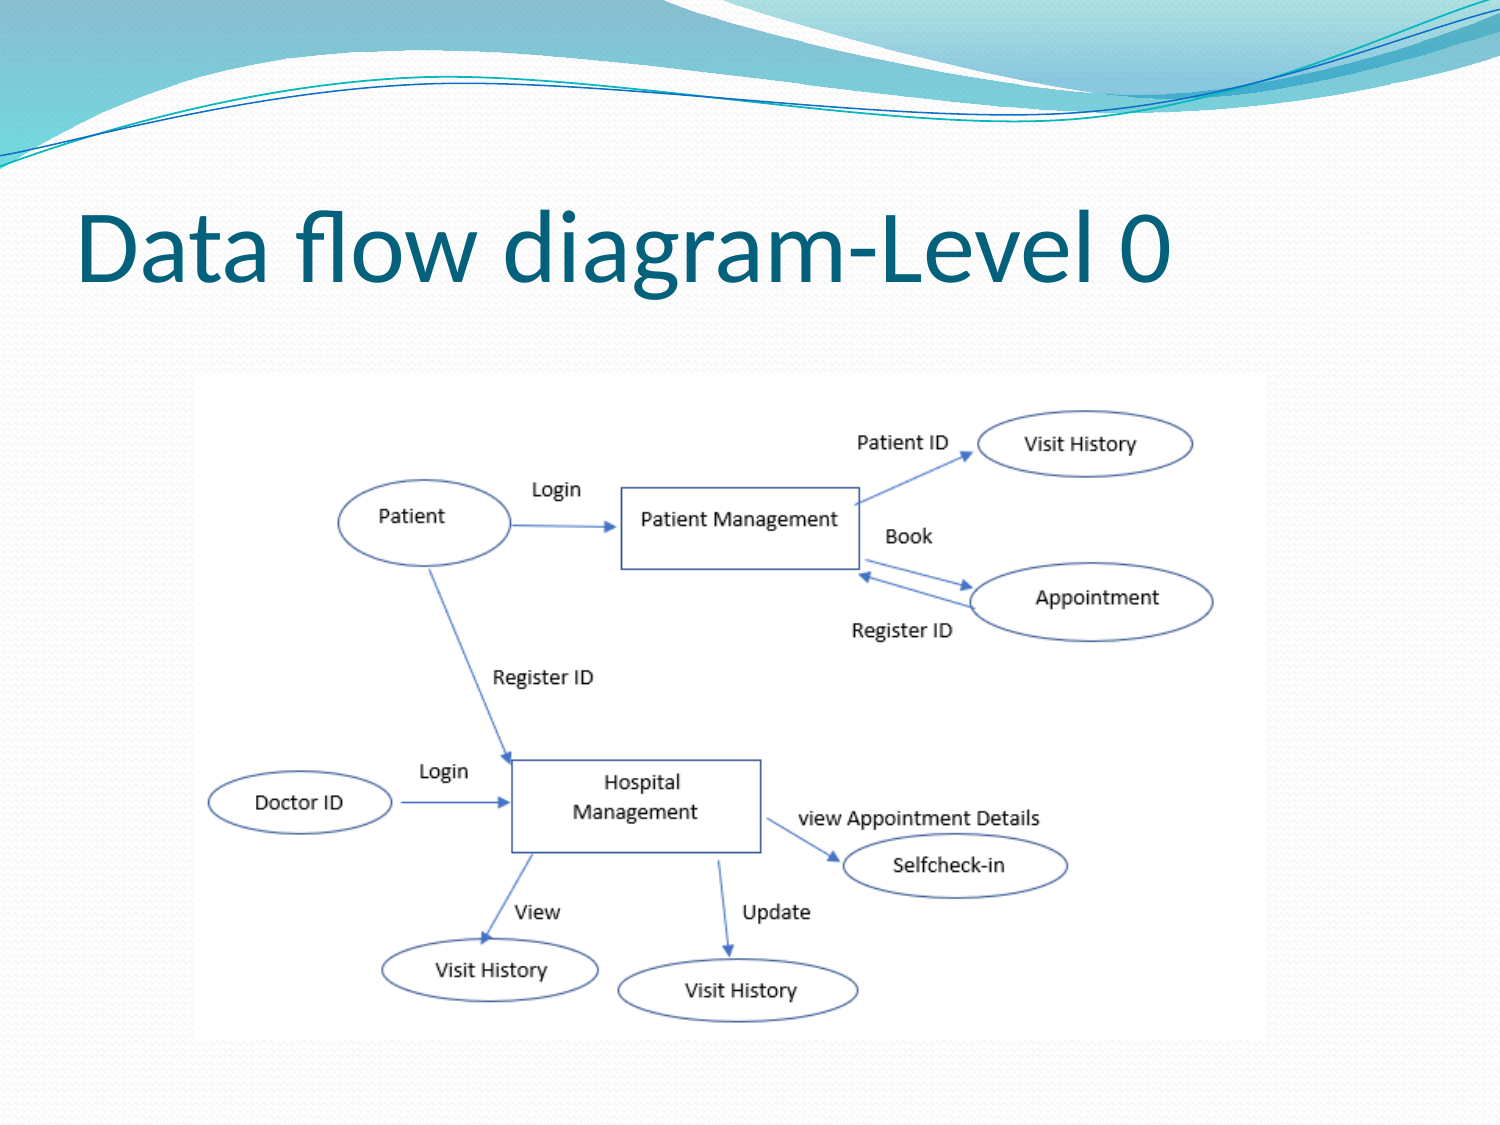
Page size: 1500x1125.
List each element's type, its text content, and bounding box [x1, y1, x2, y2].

title Data flow diagram-Level 0 [75, 115, 1425, 303]
picture [194, 373, 1268, 1040]
